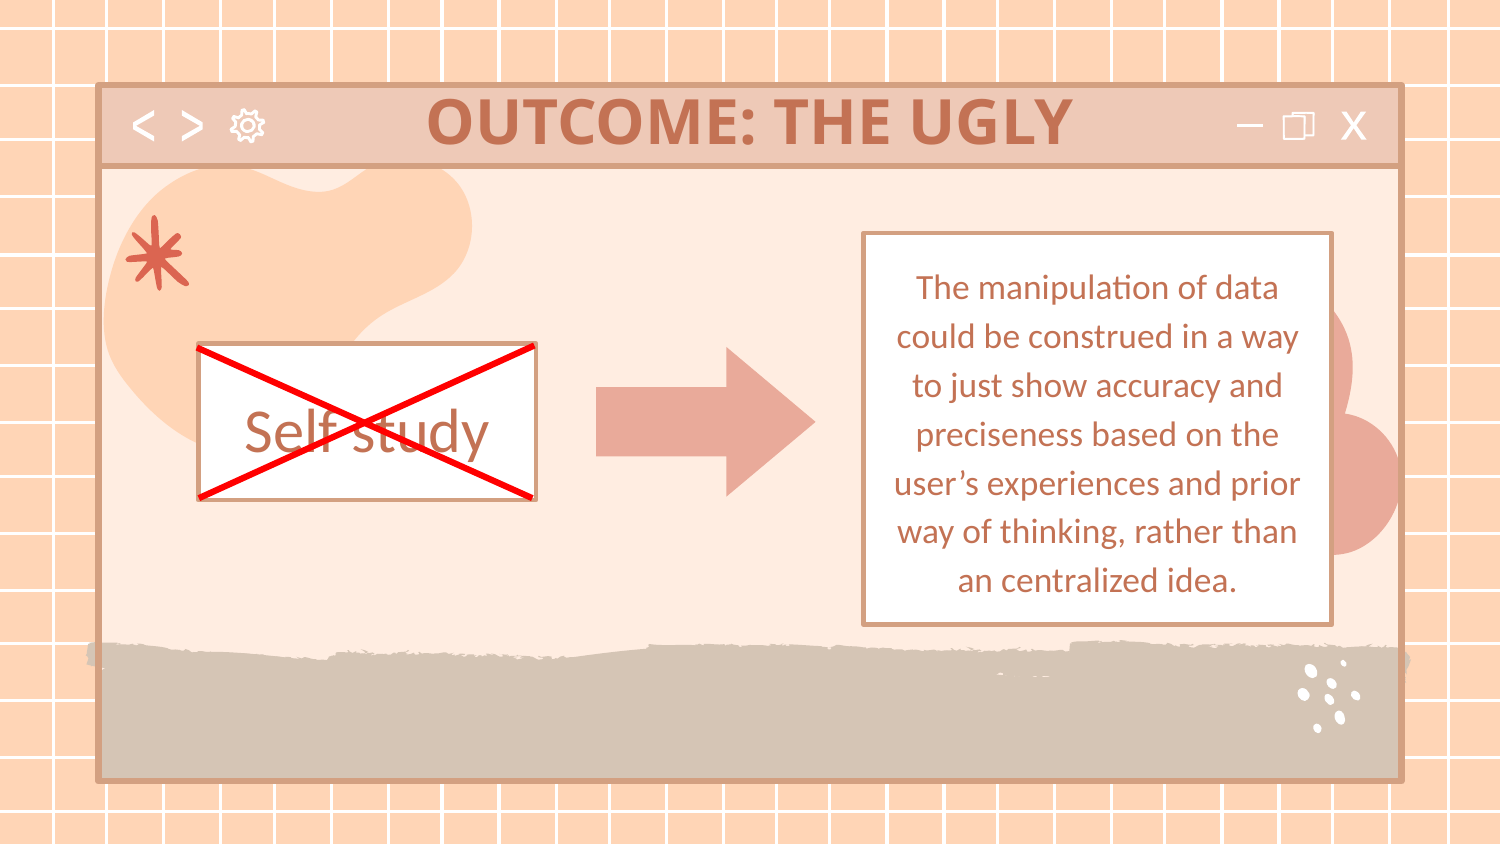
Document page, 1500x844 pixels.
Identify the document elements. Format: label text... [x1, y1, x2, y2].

title OUTCOME: THE UGLY [118, 72, 1382, 167]
text_box [596, 346, 816, 497]
text_box The manipulation of data could be construed in a way to just show accuracy and preciseness based on the user’s experiences and prior way of thinking, rather than an centralized idea. [863, 233, 1332, 625]
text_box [198, 345, 535, 499]
